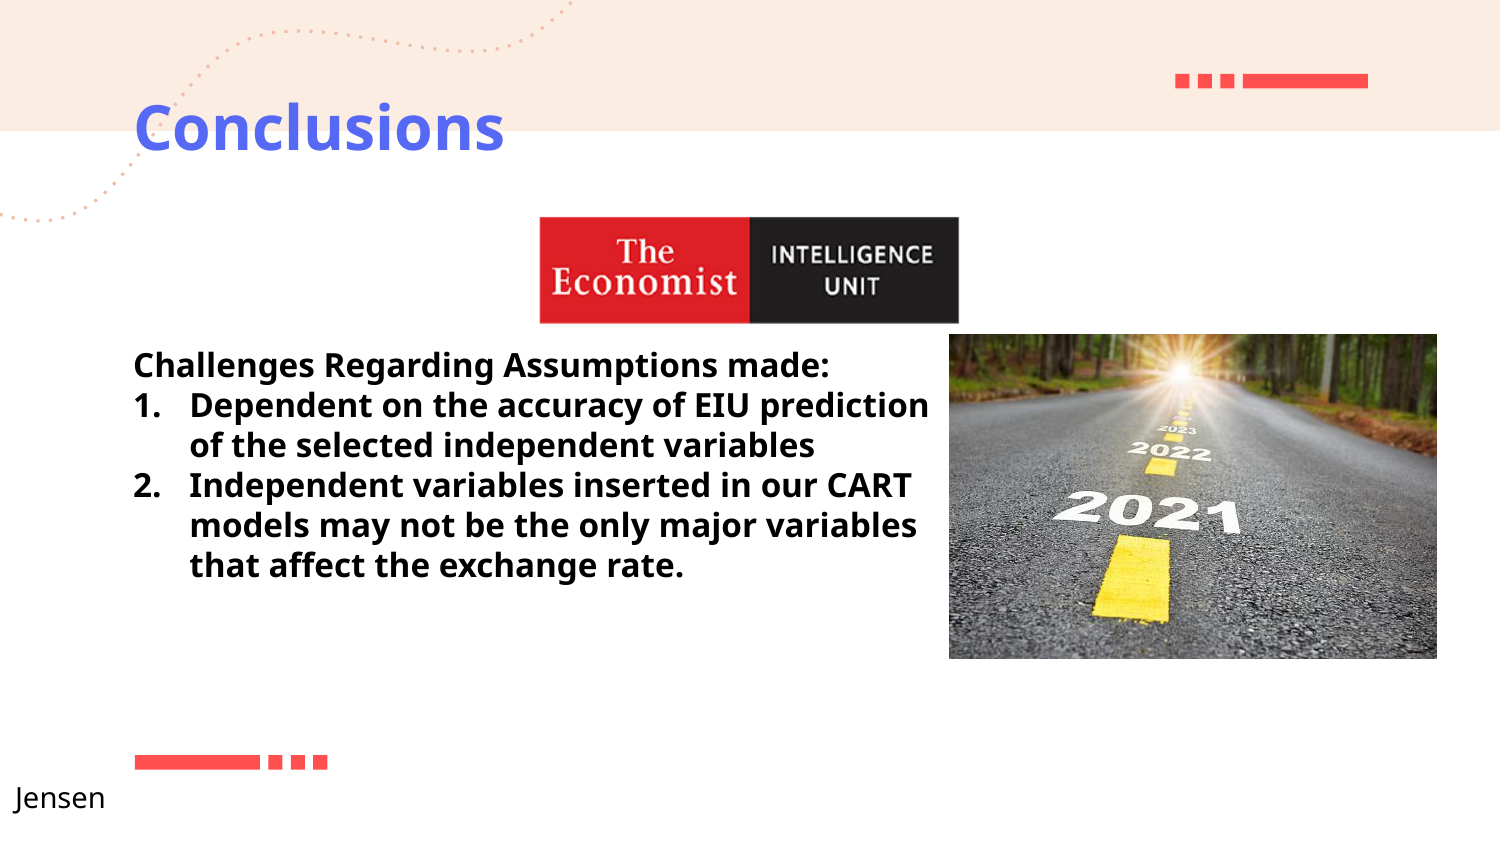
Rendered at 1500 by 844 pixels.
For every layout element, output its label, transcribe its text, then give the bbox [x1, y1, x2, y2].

picture [495, 143, 1437, 660]
text_box Jensen [0, 764, 129, 830]
list Challenges Regarding Assumptions made: Dependent on the accuracy of EIU prediction of the selected independent variables Independent variables inserted in our CART models may not be the only major variables that affect the exchange rate. [118, 329, 965, 738]
title Conclusions [118, 72, 1382, 167]
